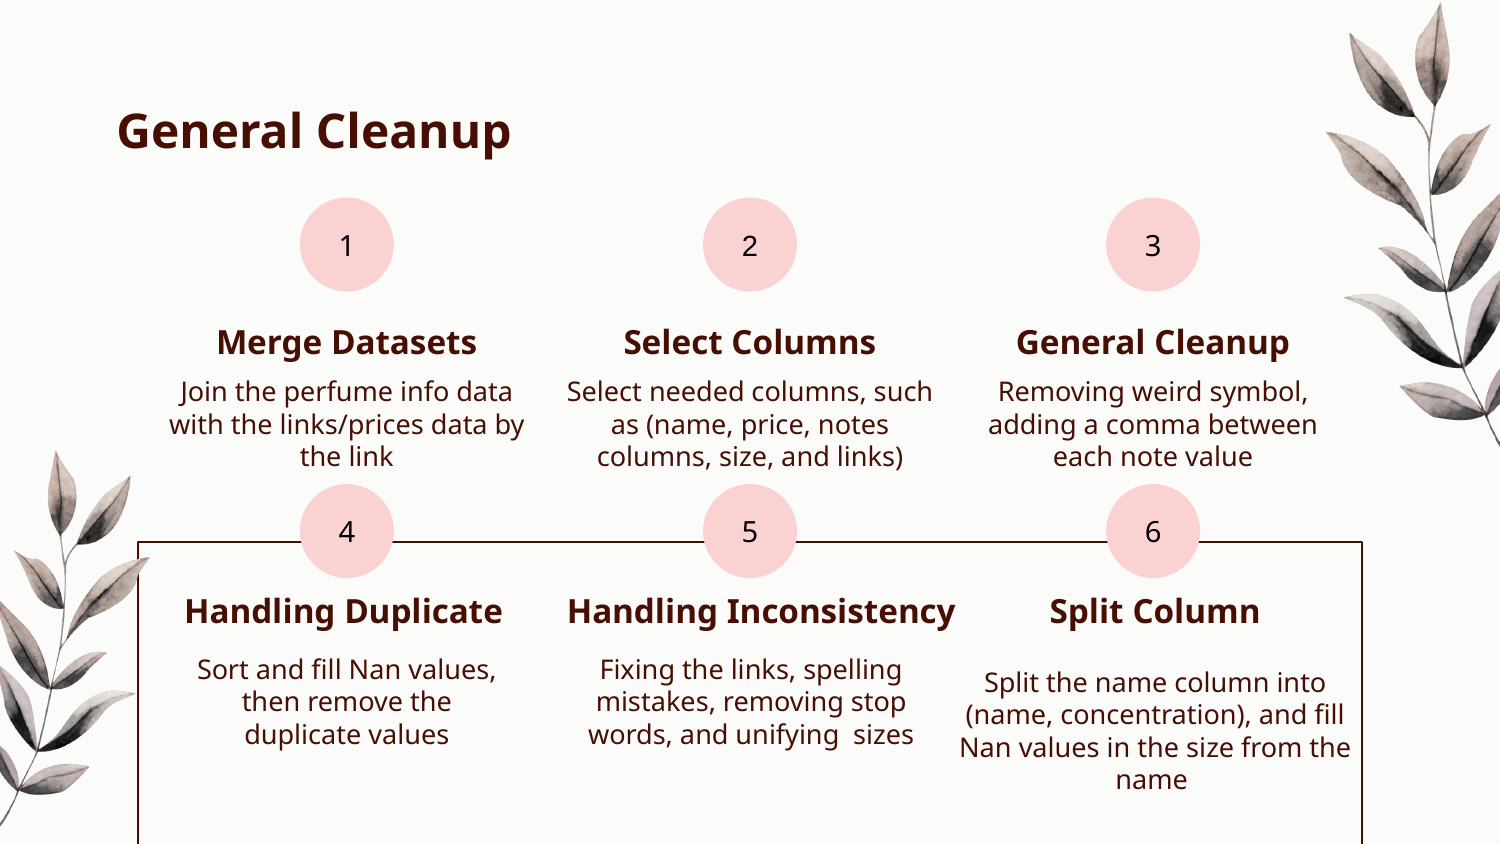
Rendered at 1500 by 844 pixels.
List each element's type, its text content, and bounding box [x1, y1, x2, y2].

subtitle Split the name column into (name, concentration), and fill Nan values in the size from the name [943, 650, 1367, 751]
subtitle Removing weird symbol, adding a comma between each note value [963, 359, 1343, 460]
picture [0, 442, 218, 844]
title Merge Datasets [181, 304, 513, 359]
subtitle Select needed columns, such as (name, price, notes columns, size, and links) [545, 359, 954, 460]
text_box 4 [299, 484, 394, 579]
title Handling Duplicate [142, 573, 535, 646]
subtitle Sort and fill Nan values, then remove the duplicate values [181, 637, 513, 737]
text_box 5 [703, 484, 798, 579]
text_box 2 [703, 197, 798, 292]
title Split Column [989, 573, 1321, 646]
subtitle Fixing the links, spelling mistakes, removing stop words, and unifying sizes [539, 637, 963, 737]
title General Cleanup [101, 85, 1433, 180]
title General Cleanup [987, 304, 1319, 359]
text_box 3 [1106, 197, 1201, 292]
text_box 6 [1106, 484, 1201, 579]
picture [1242, 0, 1500, 520]
text_box 1 [299, 197, 394, 292]
subtitle Join the perfume info data with the links/prices data by the link [150, 359, 544, 496]
title Handling Inconsistency [535, 573, 988, 646]
title Select Columns [584, 304, 916, 359]
